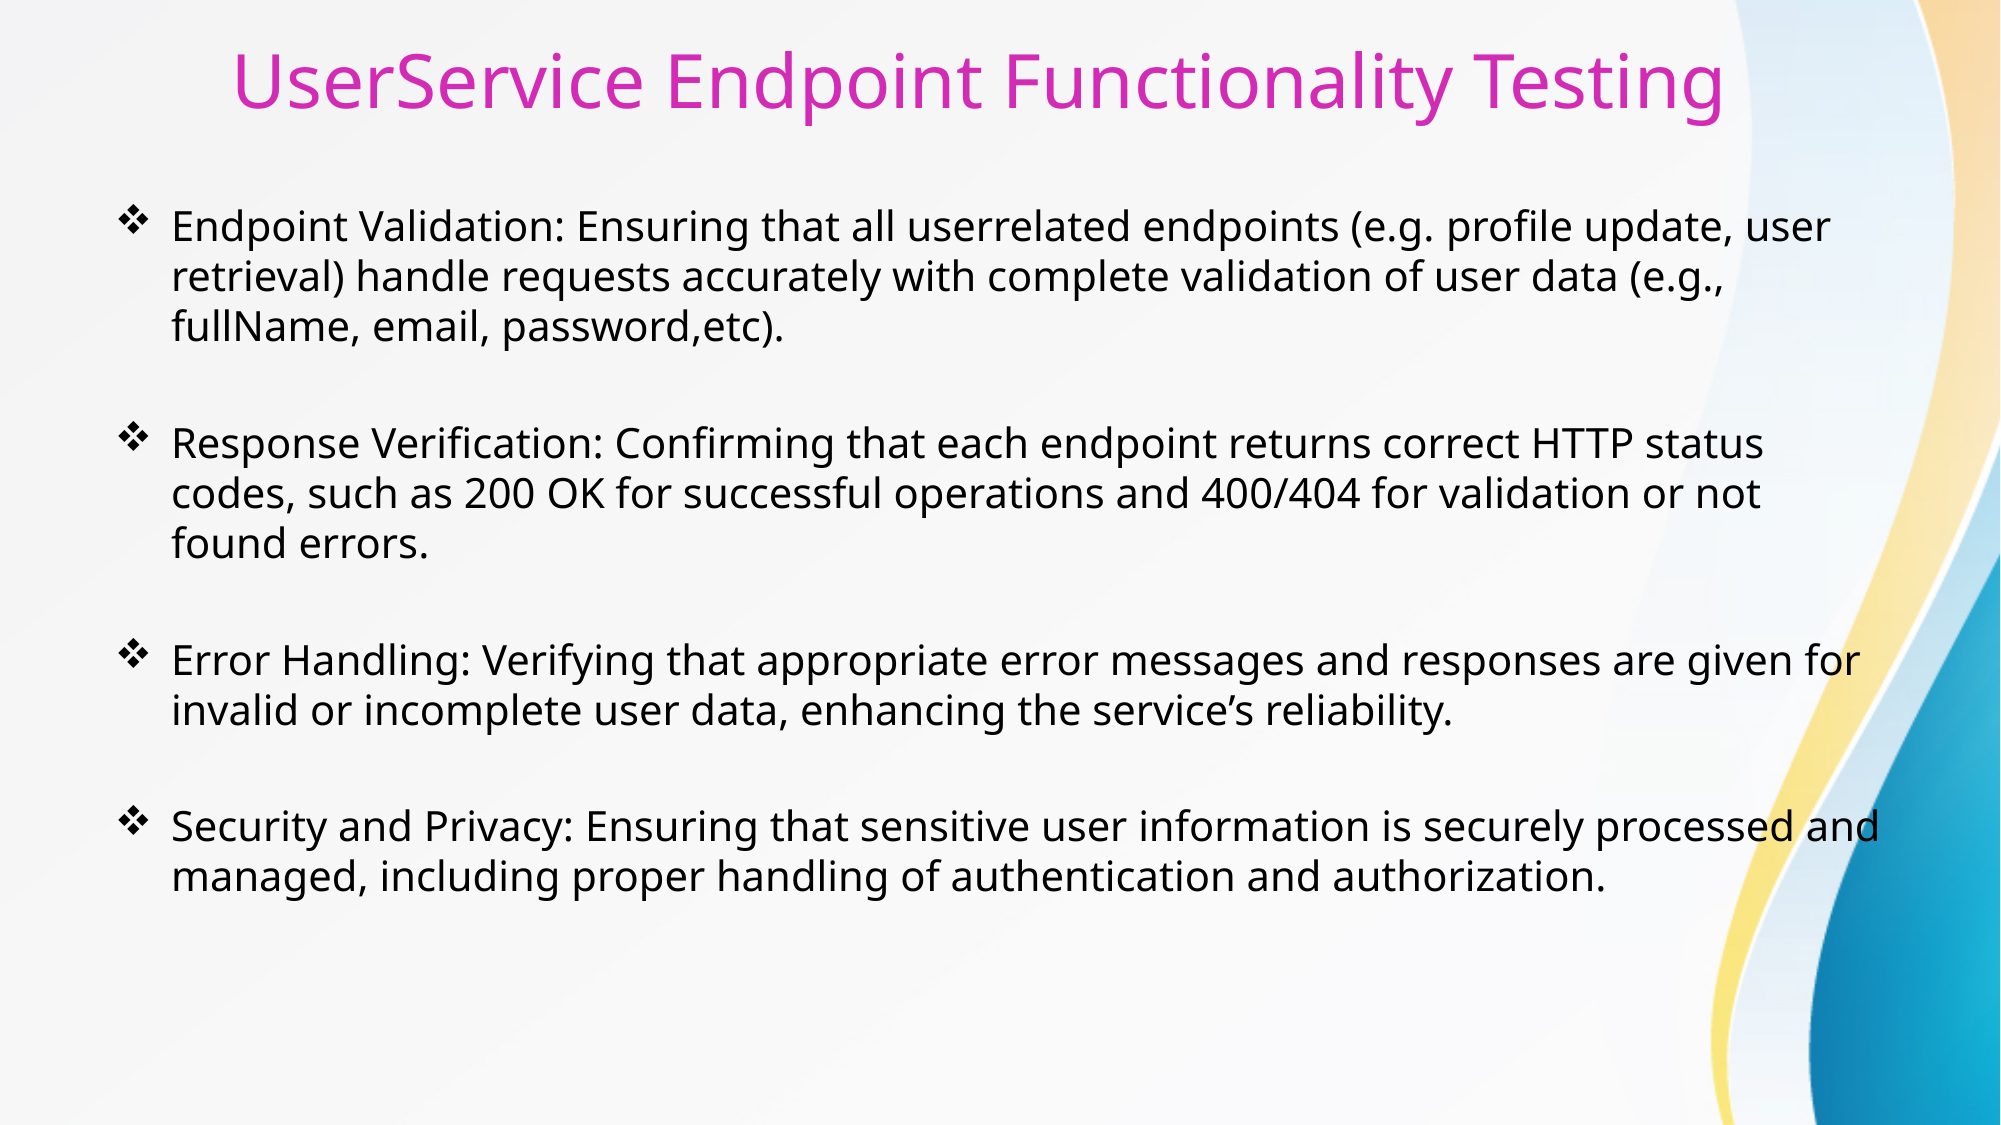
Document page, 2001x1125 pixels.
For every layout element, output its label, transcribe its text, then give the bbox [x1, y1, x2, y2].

list Endpoint Validation: Ensuring that all userrelated endpoints (e.g. profile update, user retrieval) handle requests accurately with complete validation of user data (e.g., fullName, email, password,etc). Response Verification: Confirming that each endpoint returns correct HTTP status codes, such as 200 OK for successful operations and 400/404 for validation or not found errors. Error Handling: Verifying that appropriate error messages and responses are given for invalid or incomplete user data, enhancing the service’s reliability. Security and Privacy: Ensuring that sensitive user information is securely processed and managed, including proper handling of authentication and authorization. [99, 192, 1901, 1006]
picture [0, 0, 2001, 1125]
title UserService Endpoint Functionality Testing [99, 30, 1901, 127]
